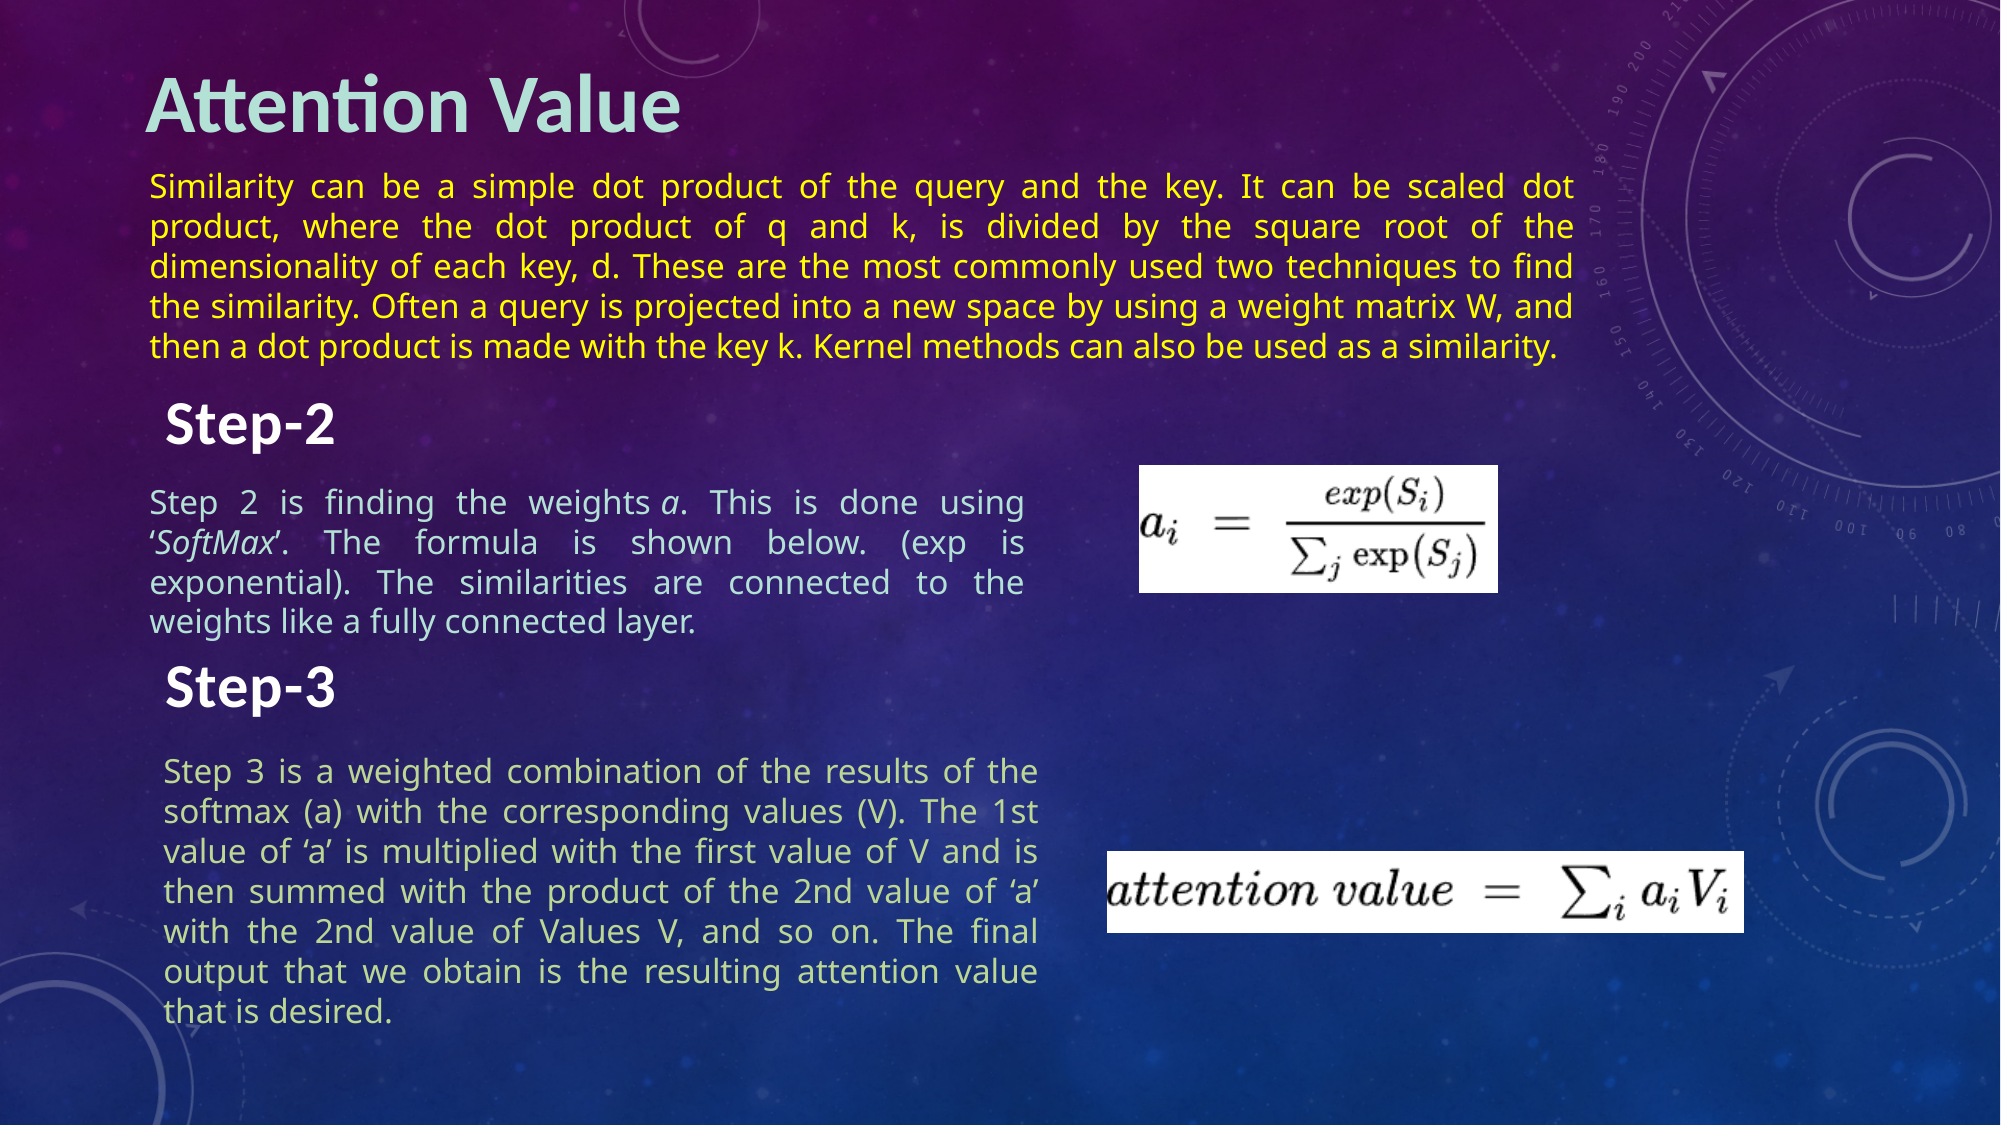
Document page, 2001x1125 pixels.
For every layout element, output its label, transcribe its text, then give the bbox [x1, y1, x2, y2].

text_box Attention Value [44, 41, 784, 157]
text_box Step 3 is a weighted combination of the results of the softmax (a) with the corresponding values (V). The 1st value of ‘a’ is multiplied with the first value of V and is then summed with the product of the 2nd value of ‘a’ with the 2nd value of Values V, and so on. The final output that we obtain is the resulting attention value that is desired. [148, 742, 1055, 1038]
text_box Step-2 [149, 374, 352, 465]
picture [0, 0, 2001, 1125]
text_box Step-3 [149, 637, 352, 728]
text_box Similarity can be a simple dot product of the query and the key. It can be scaled dot product, where the dot product of q and k, is divided by the square root of the dimensionality of each key, d. These are the most commonly used two techniques to find the similarity. Often a query is projected into a new space by using a weight matrix W, and then a dot product is made with the key k. Kernel methods can also be used as a similarity. [134, 157, 1592, 373]
text_box Step 2 is finding the weights a. This is done using ‘SoftMax’. The formula is shown below. (exp is exponential). The similarities are connected to the weights like a fully connected layer. [134, 473, 1041, 648]
